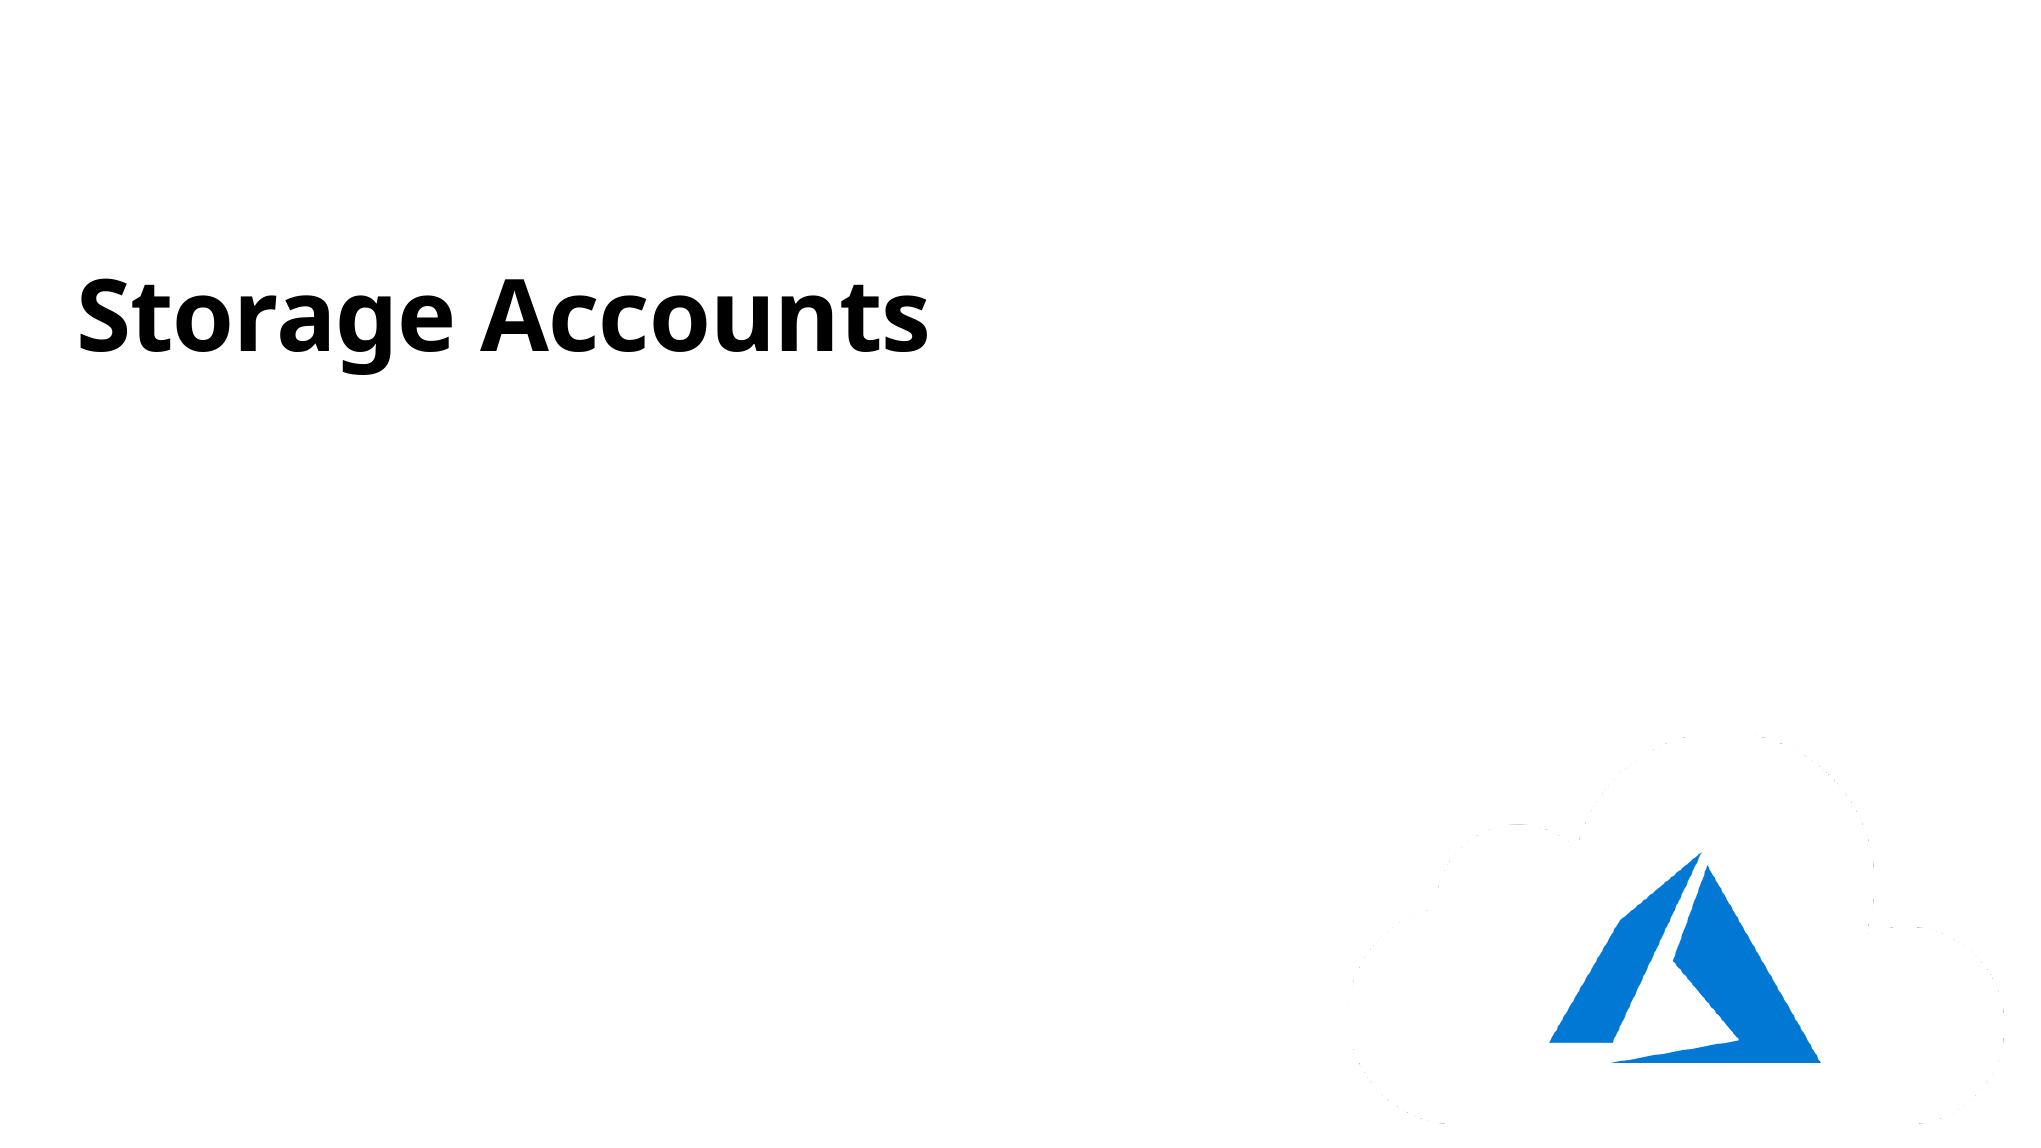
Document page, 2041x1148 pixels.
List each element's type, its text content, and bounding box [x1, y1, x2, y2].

title Storage Accounts [76, 157, 1324, 753]
picture [1347, 732, 2004, 1124]
